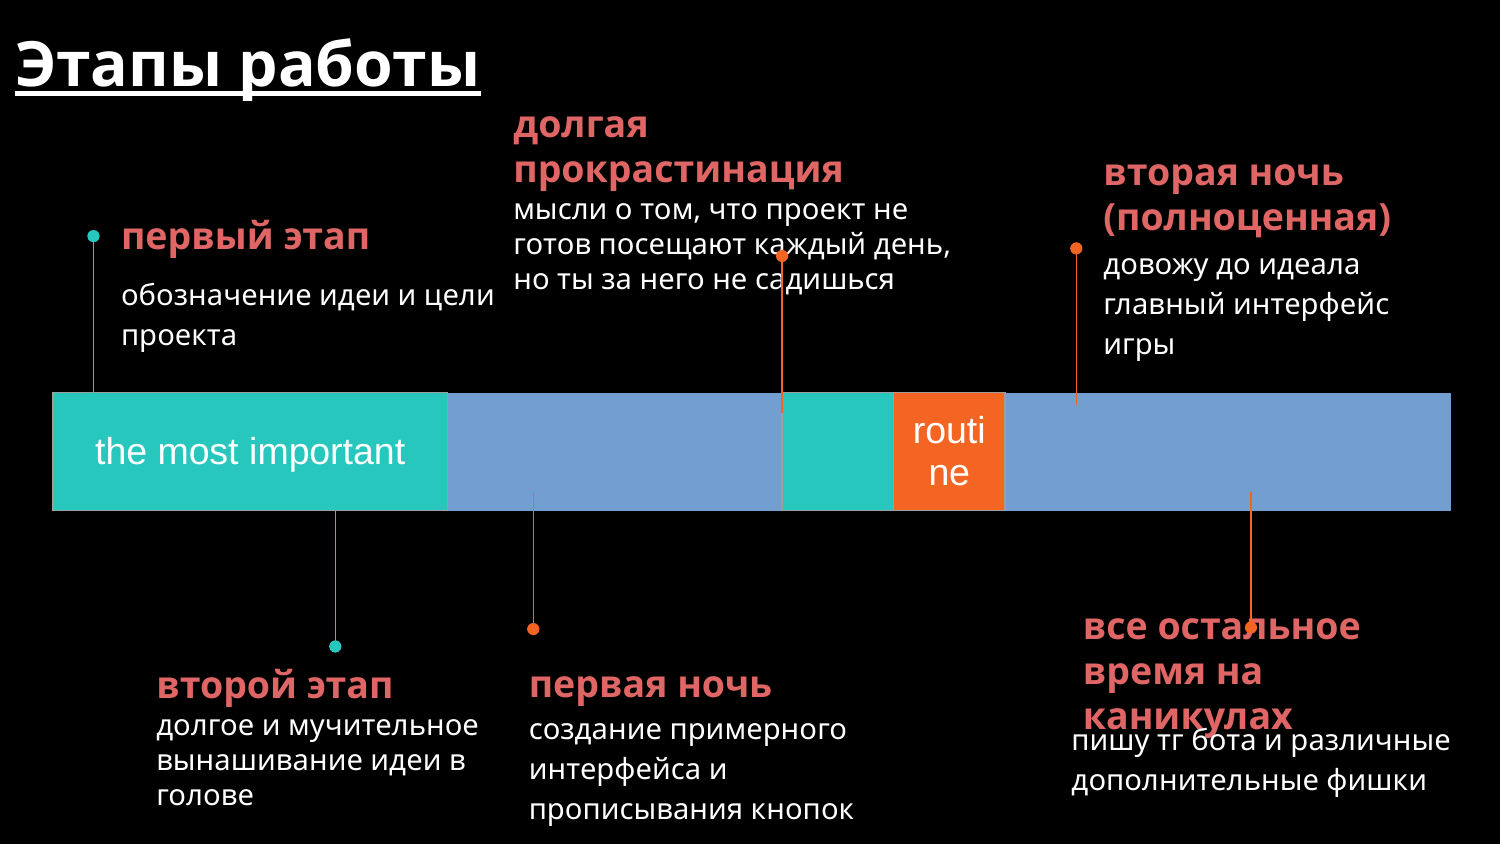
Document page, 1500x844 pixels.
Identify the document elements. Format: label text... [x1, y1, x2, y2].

list создание примерного интерфейса и прописывания кнопок [634, 689, 894, 785]
table_header [783, 393, 893, 510]
list пишу тг бота и различные дополнительные фишки [1056, 701, 1500, 797]
title первая ночь [634, 650, 894, 689]
title Этапы работы [0, 8, 1398, 114]
table_header routine [894, 393, 1004, 510]
list обозначение идеи и цели проекта [106, 256, 611, 351]
title первый этап [106, 202, 486, 256]
list довожу до идеала главный интерфейс игры [1088, 225, 1475, 321]
title все остальное время на каникулах [1067, 637, 1495, 701]
table_header the most important [54, 393, 447, 510]
title вторая ночь (полноценная) [1088, 160, 1475, 225]
text_box долгая прокрастинация мысли о том, что проект не готов посещают каждый день, но ты за него не садишься [498, 85, 991, 310]
text_box второй этап долгое и мучительное вынашивание идеи в голове [141, 646, 634, 827]
